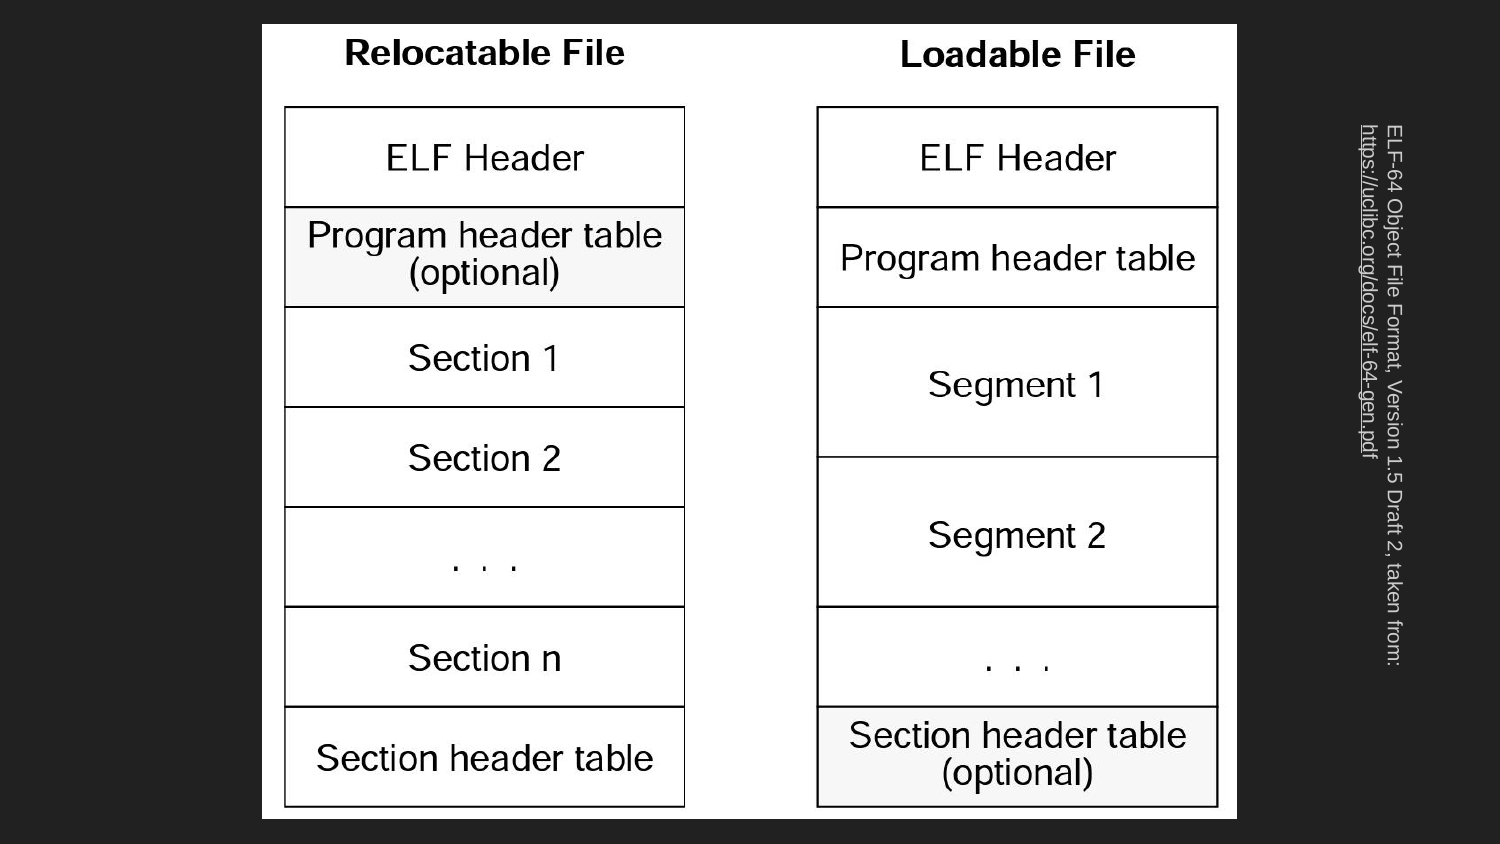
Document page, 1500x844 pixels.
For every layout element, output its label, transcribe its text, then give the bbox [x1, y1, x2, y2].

text_box ELF-64 Object File Format, Version 1.5 Draft 2, taken from: https://uclibc.org/docs/elf-64-gen.pdf [1343, 109, 1424, 767]
picture [262, 24, 1238, 819]
